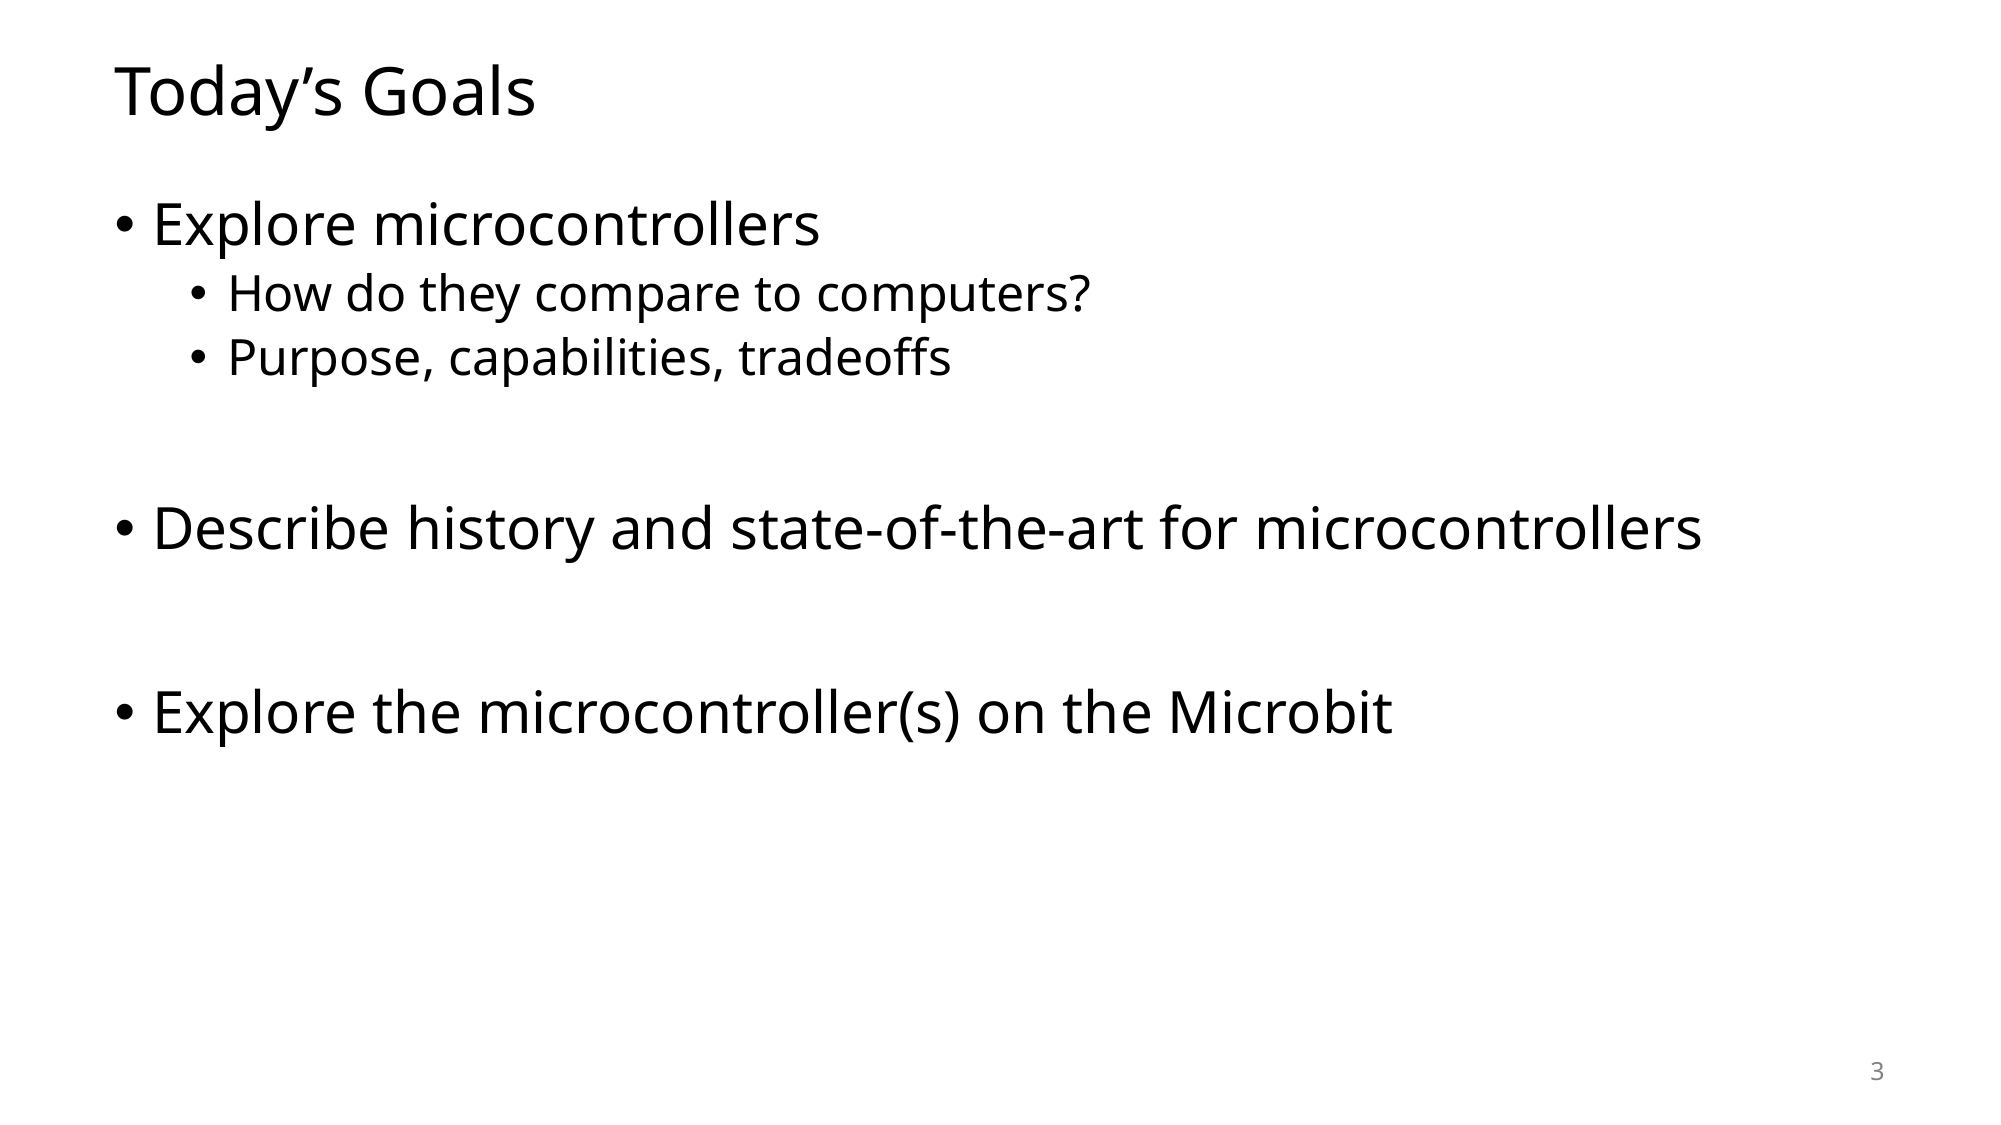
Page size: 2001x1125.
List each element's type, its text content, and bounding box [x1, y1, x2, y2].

slide_number 3 [1749, 1042, 1900, 1103]
list Explore microcontrollers How do they compare to computers? Purpose, capabilities, tradeoffs Describe history and state-of-the-art for microcontrollers Explore the microcontroller(s) on the Microbit [99, 187, 1900, 1013]
title Today’s Goals [99, 37, 1900, 150]
